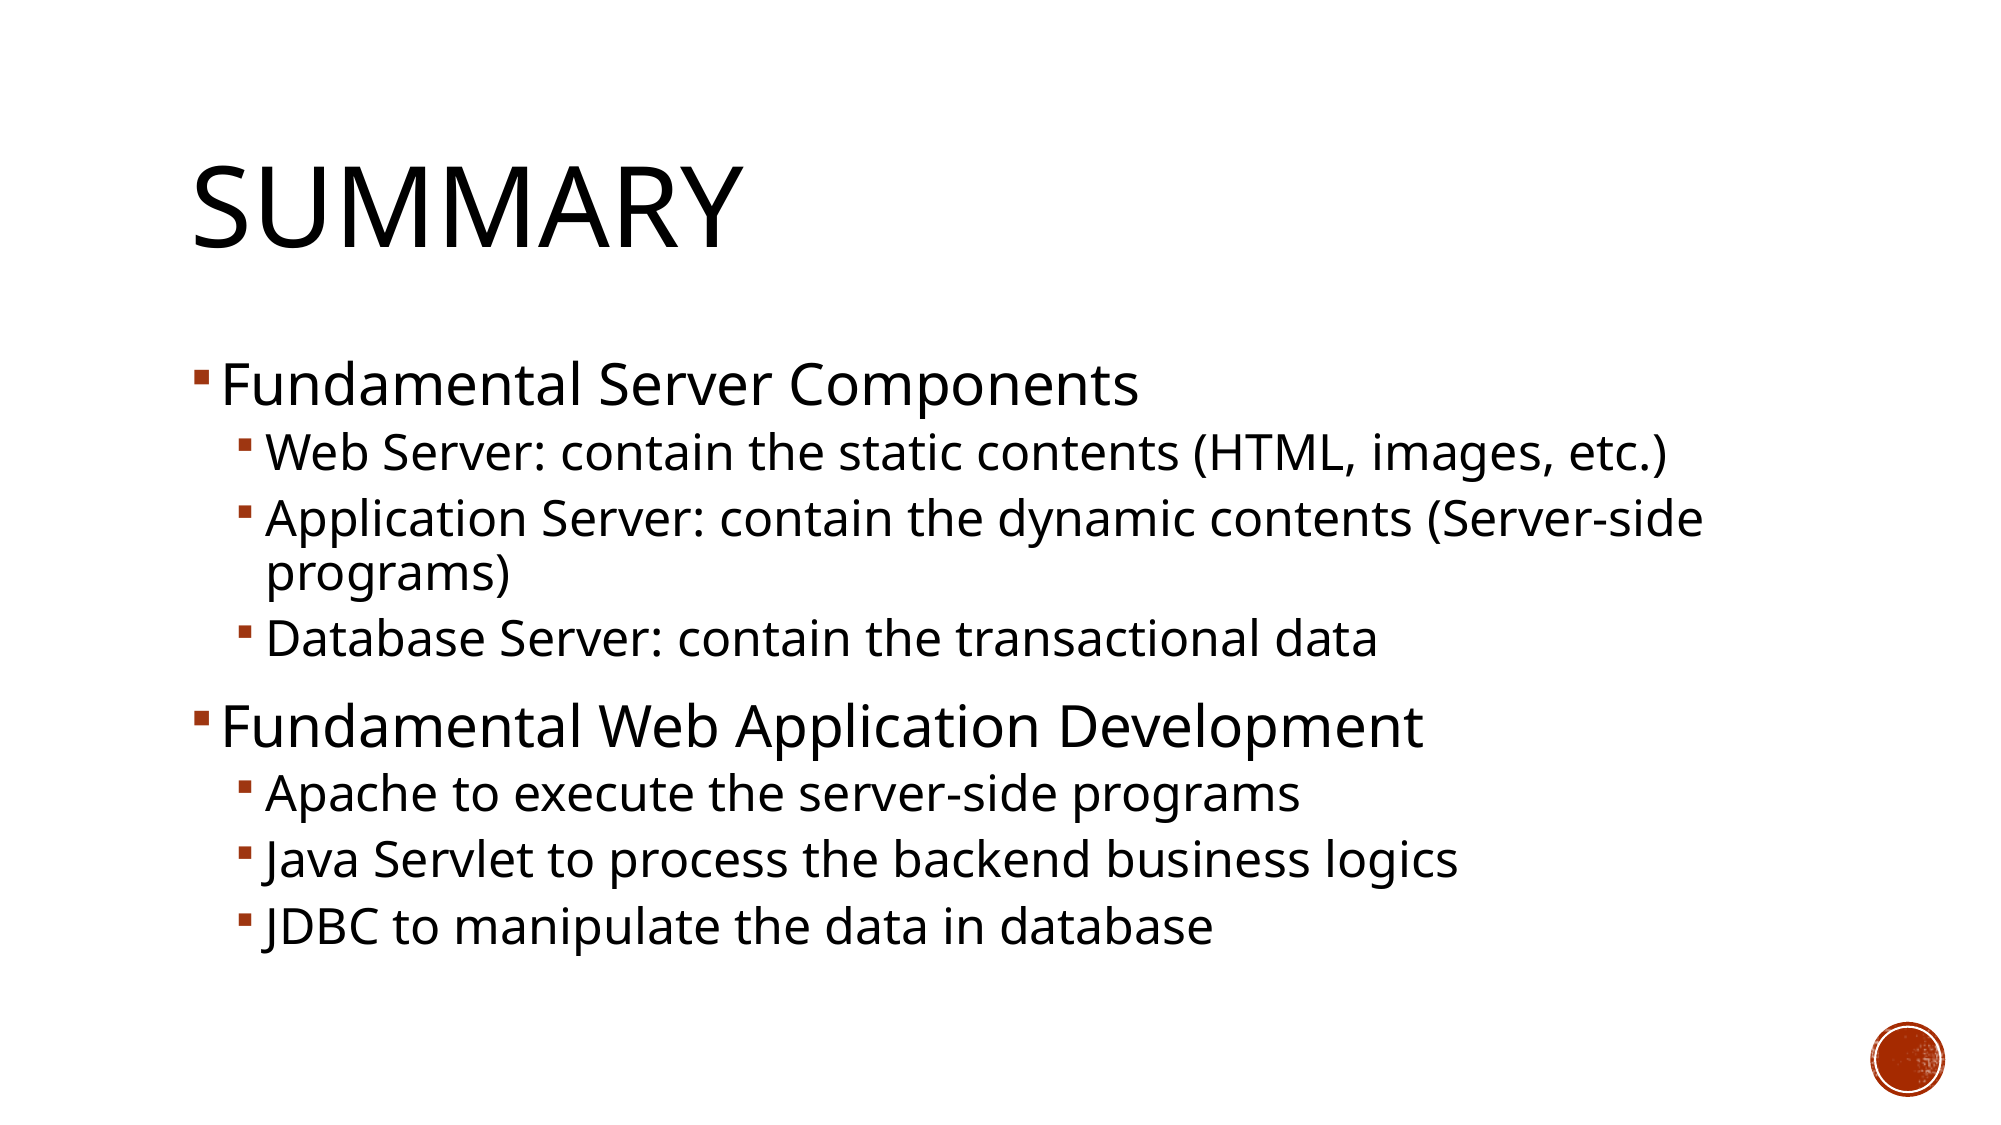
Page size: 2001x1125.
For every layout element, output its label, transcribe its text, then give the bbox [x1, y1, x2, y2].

list Fundamental Server Components Web Server: contain the static contents (HTML, images, etc.) Application Server: contain the dynamic contents (Server-side programs) Database Server: contain the transactional data Fundamental Web Application Development Apache to execute the server-side programs Java Servlet to process the backend business logics JDBC to manipulate the data in database [175, 348, 1826, 1013]
title Summary [175, 79, 1826, 344]
